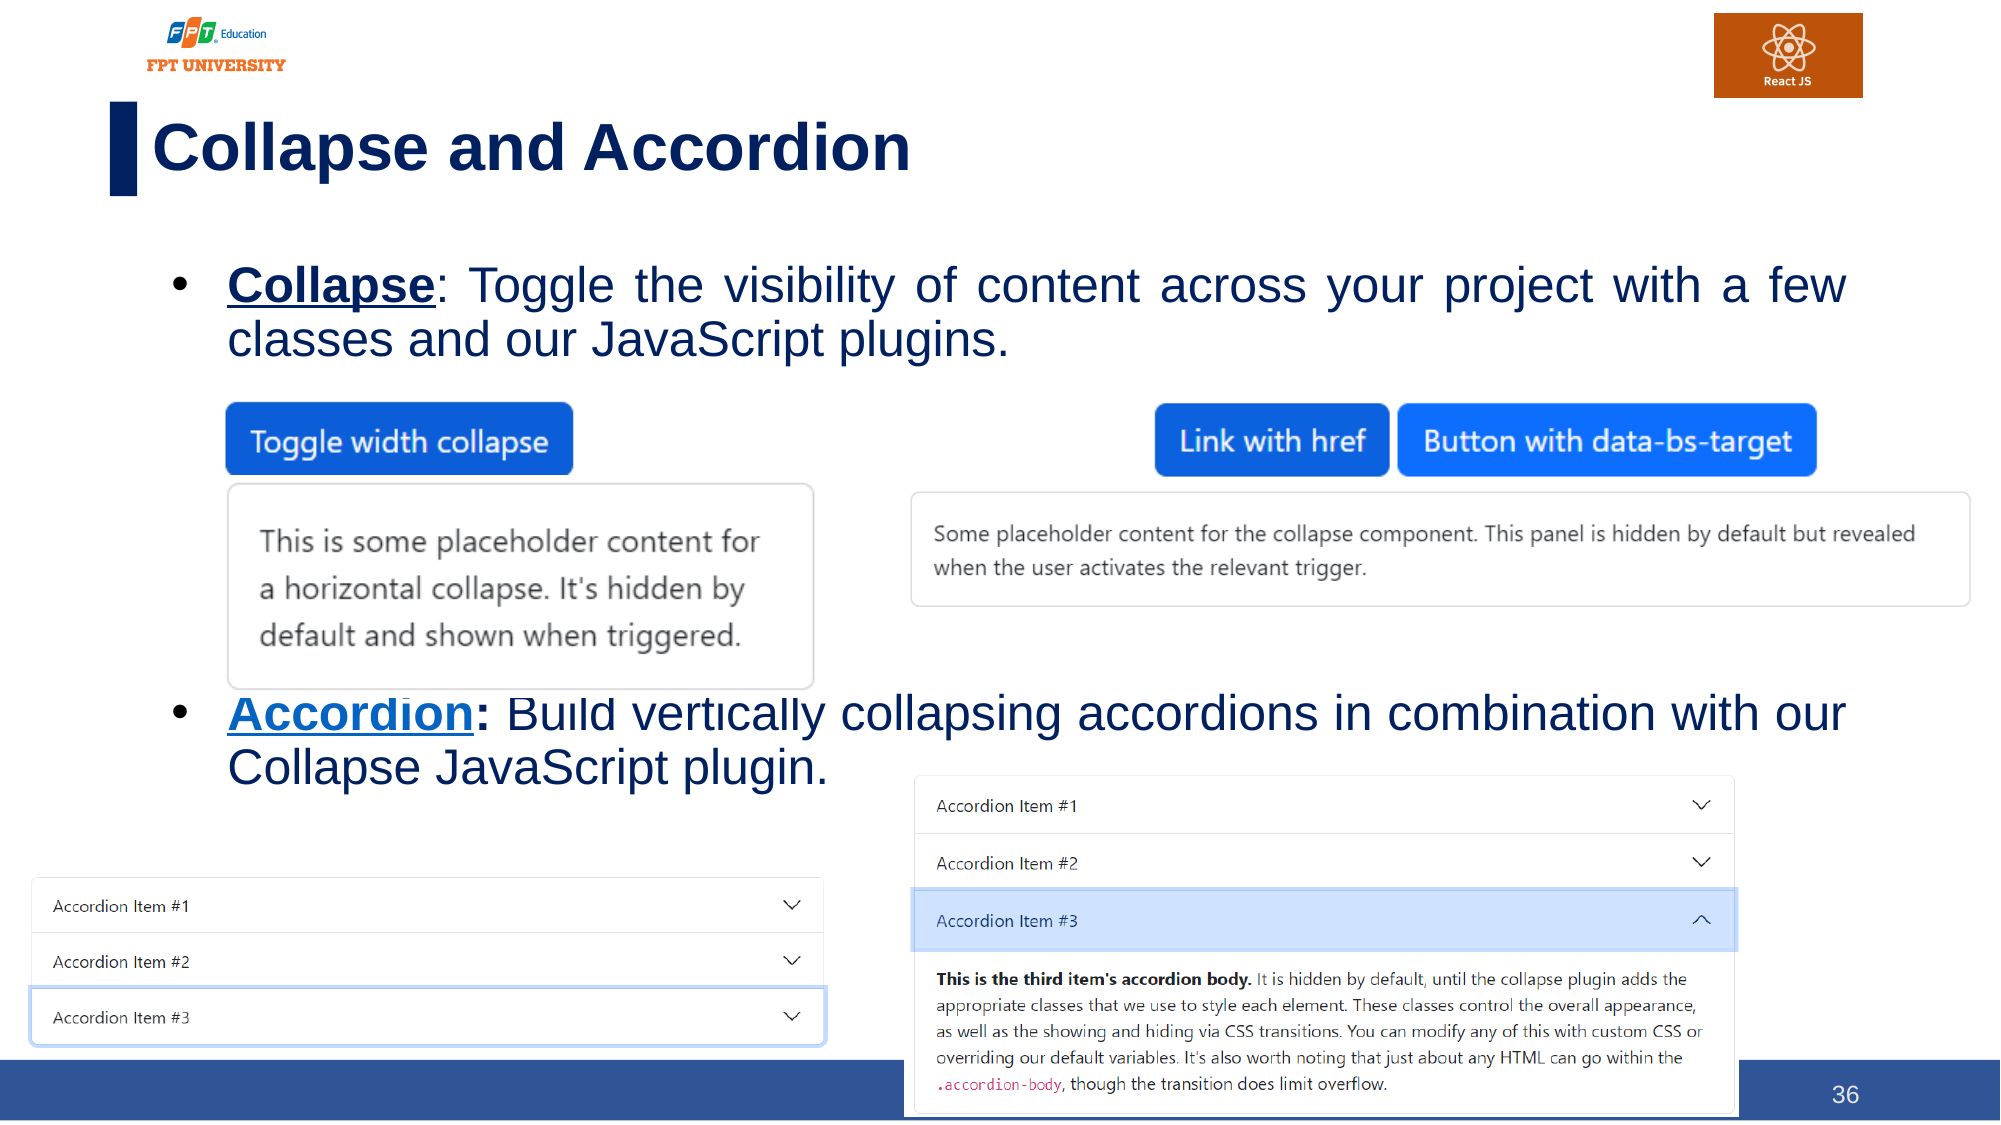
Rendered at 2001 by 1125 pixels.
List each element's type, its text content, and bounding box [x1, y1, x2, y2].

list Collapse: Toggle the visibility of content across your project with a few classes and our JavaScript plugins. Accordion: Build vertically collapsing accordions in combination with our Collapse JavaScript plugin. [137, 251, 1863, 966]
picture [218, 476, 824, 698]
picture [904, 485, 1975, 609]
picture [25, 872, 829, 1050]
picture [218, 396, 576, 475]
title Collapse and Accordion [137, 101, 1863, 197]
slide_number 36 [1740, 1063, 1875, 1123]
picture [904, 769, 1739, 1117]
picture [1149, 390, 1825, 481]
picture [137, 1, 291, 86]
